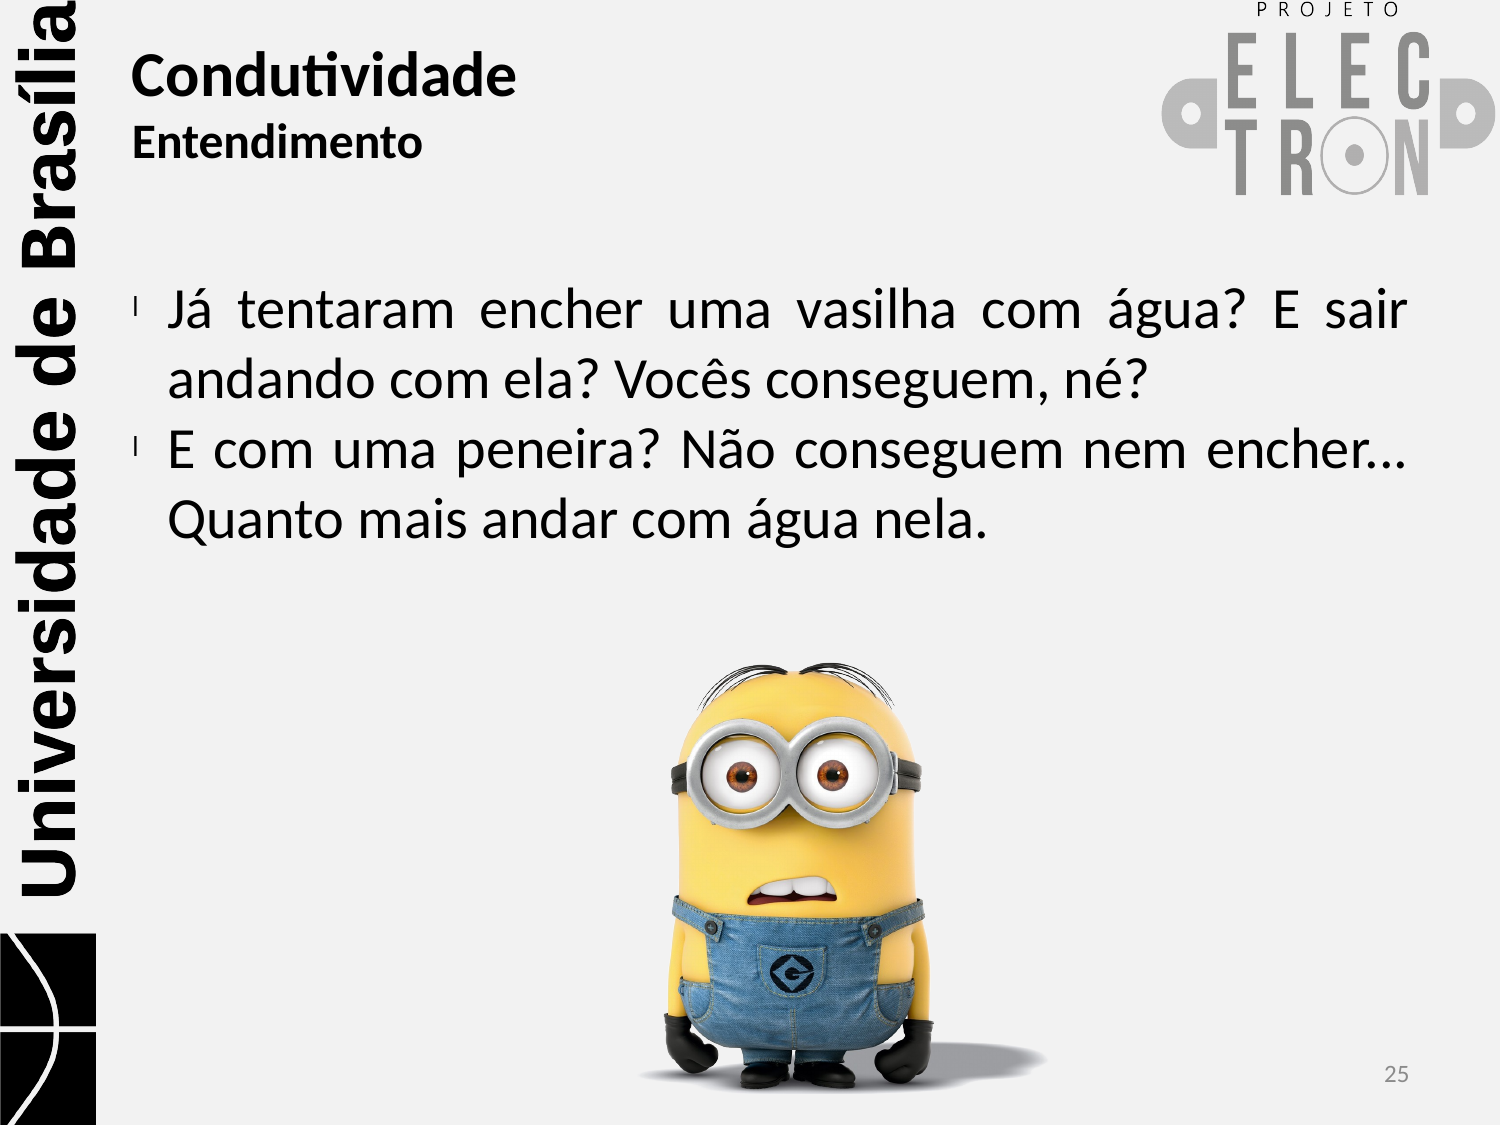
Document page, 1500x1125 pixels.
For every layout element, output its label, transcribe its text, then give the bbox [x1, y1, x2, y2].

text_box Condutividade Entendimento [117, 23, 1125, 178]
text_box <número> [1074, 1042, 1425, 1103]
picture [1, 1, 96, 1124]
picture [1157, 0, 1500, 197]
picture [637, 659, 1051, 1094]
text_box Já tentaram encher uma vasilha com água? E sair andando com ela? Vocês conseguem, né? E com uma peneira? Não conseguem nem encher... Quanto mais andar com água nela. [117, 262, 1425, 1005]
